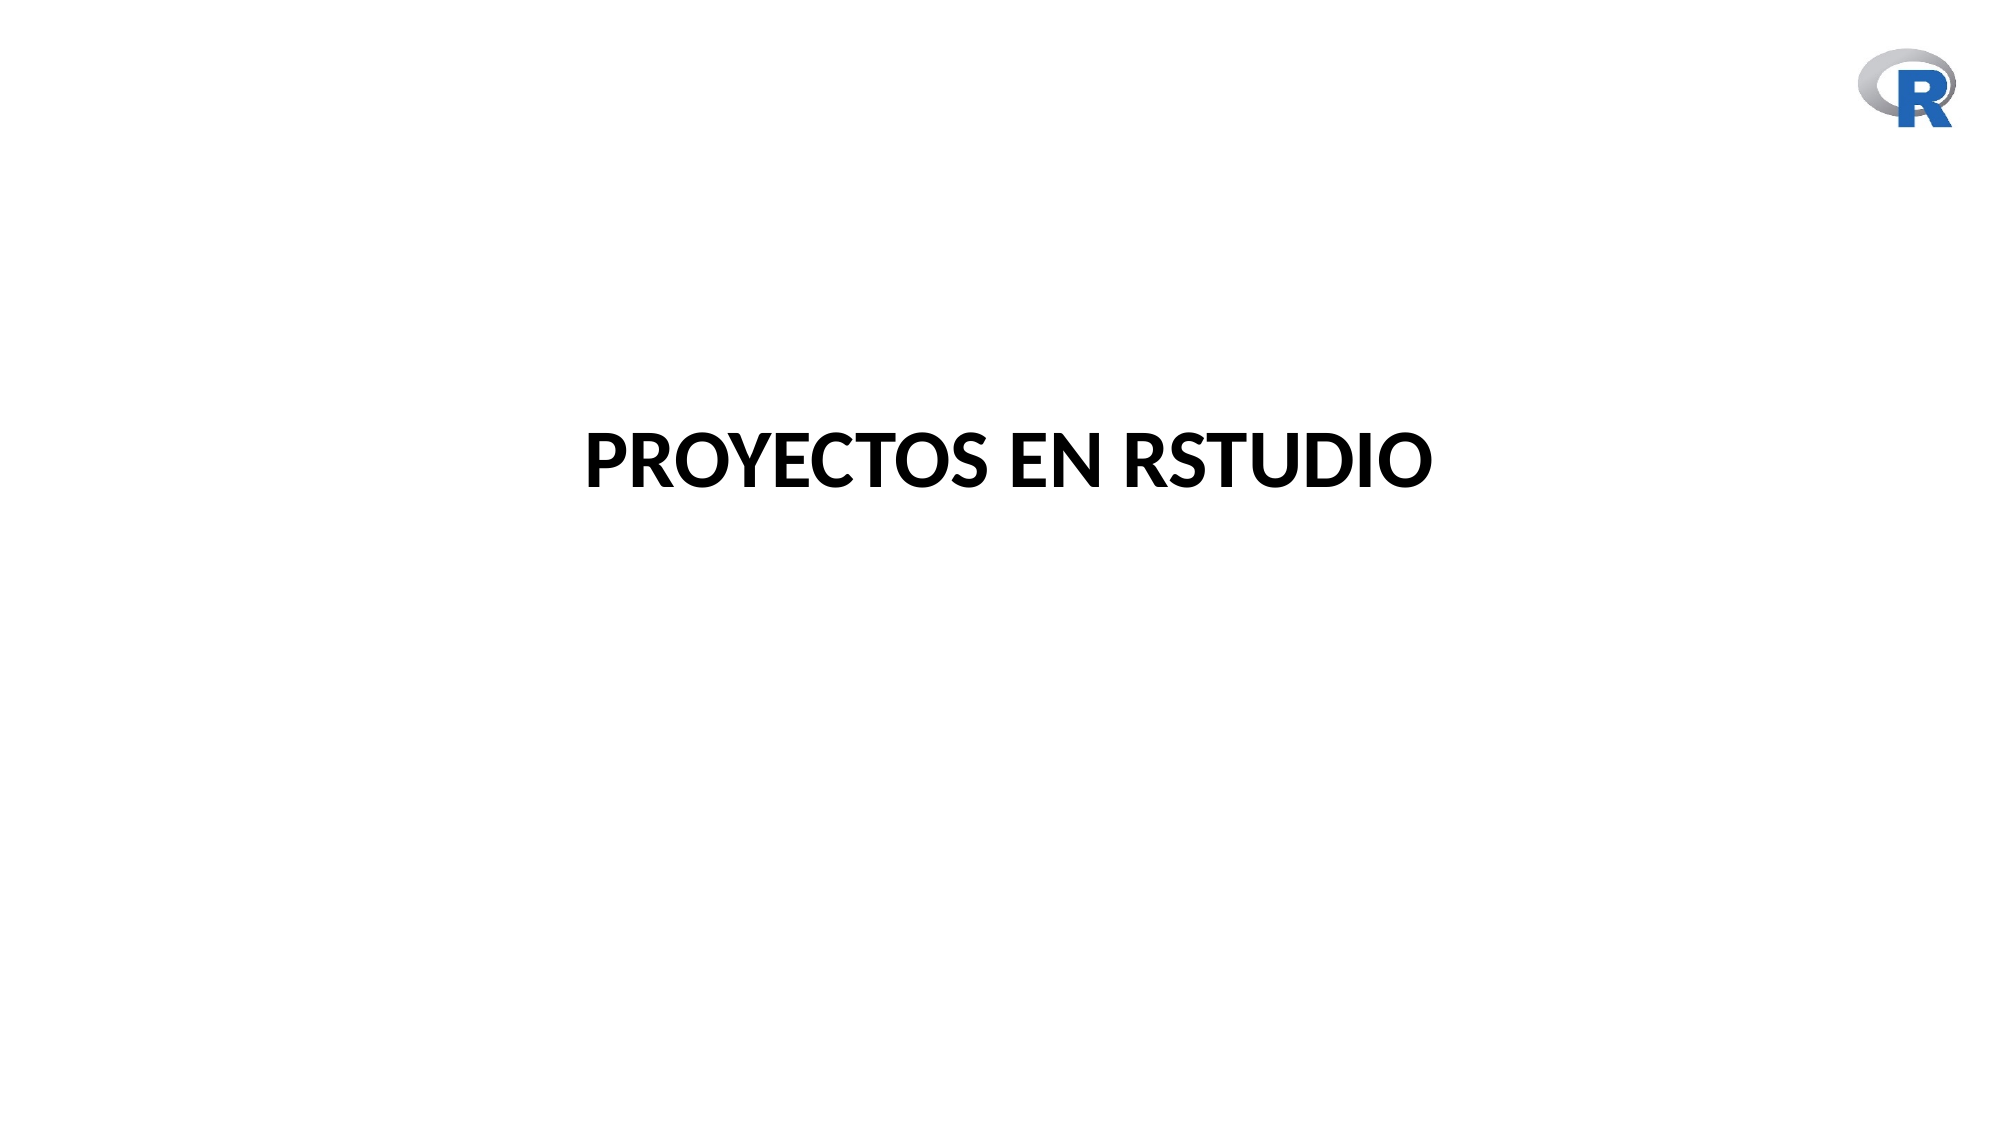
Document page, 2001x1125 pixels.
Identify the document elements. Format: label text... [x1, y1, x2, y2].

text_box PROYECTOS EN RSTUDIO [402, 397, 1616, 512]
picture [1852, 40, 1961, 165]
